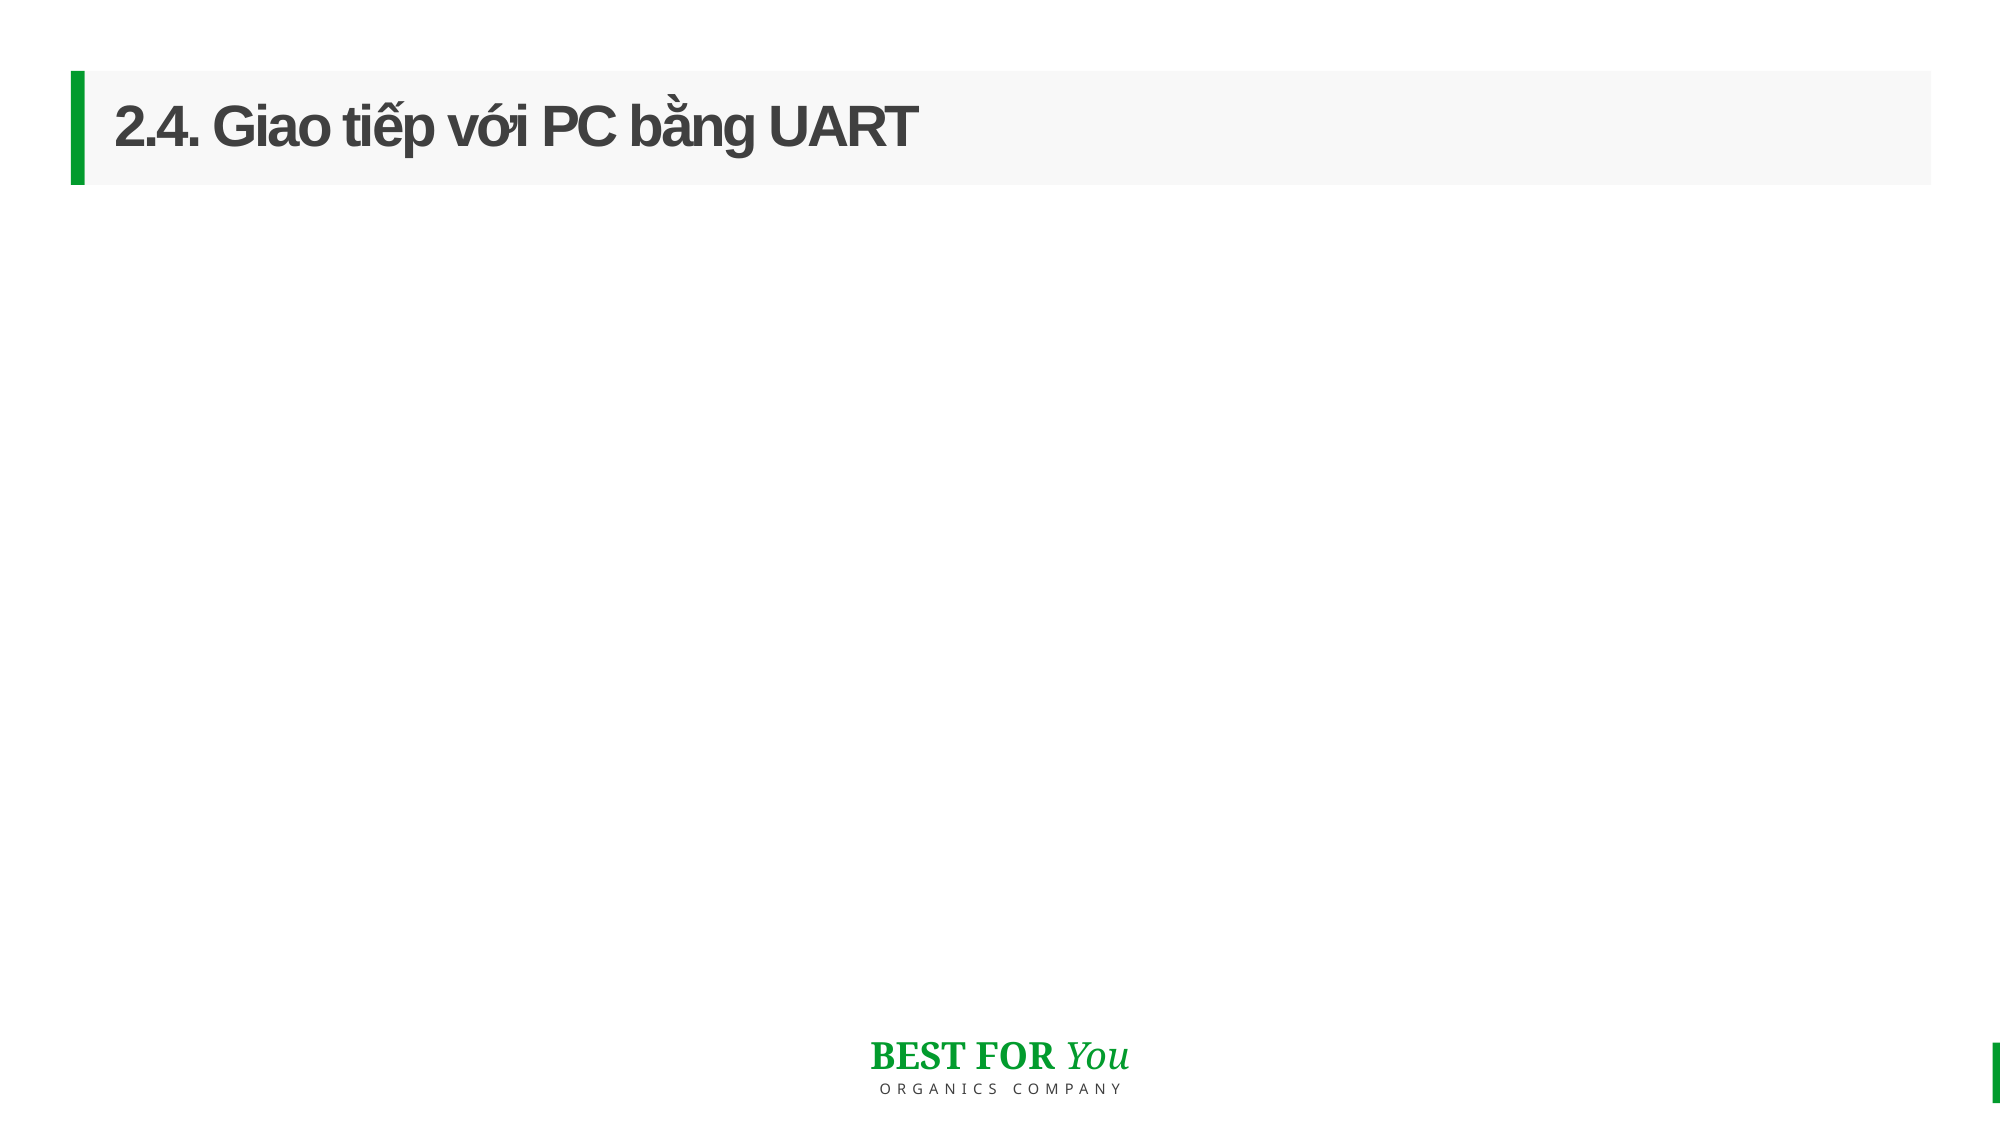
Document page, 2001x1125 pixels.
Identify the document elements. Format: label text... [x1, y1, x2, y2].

title 2.4. Giao tiếp với PC bằng UART [84, 70, 1932, 185]
